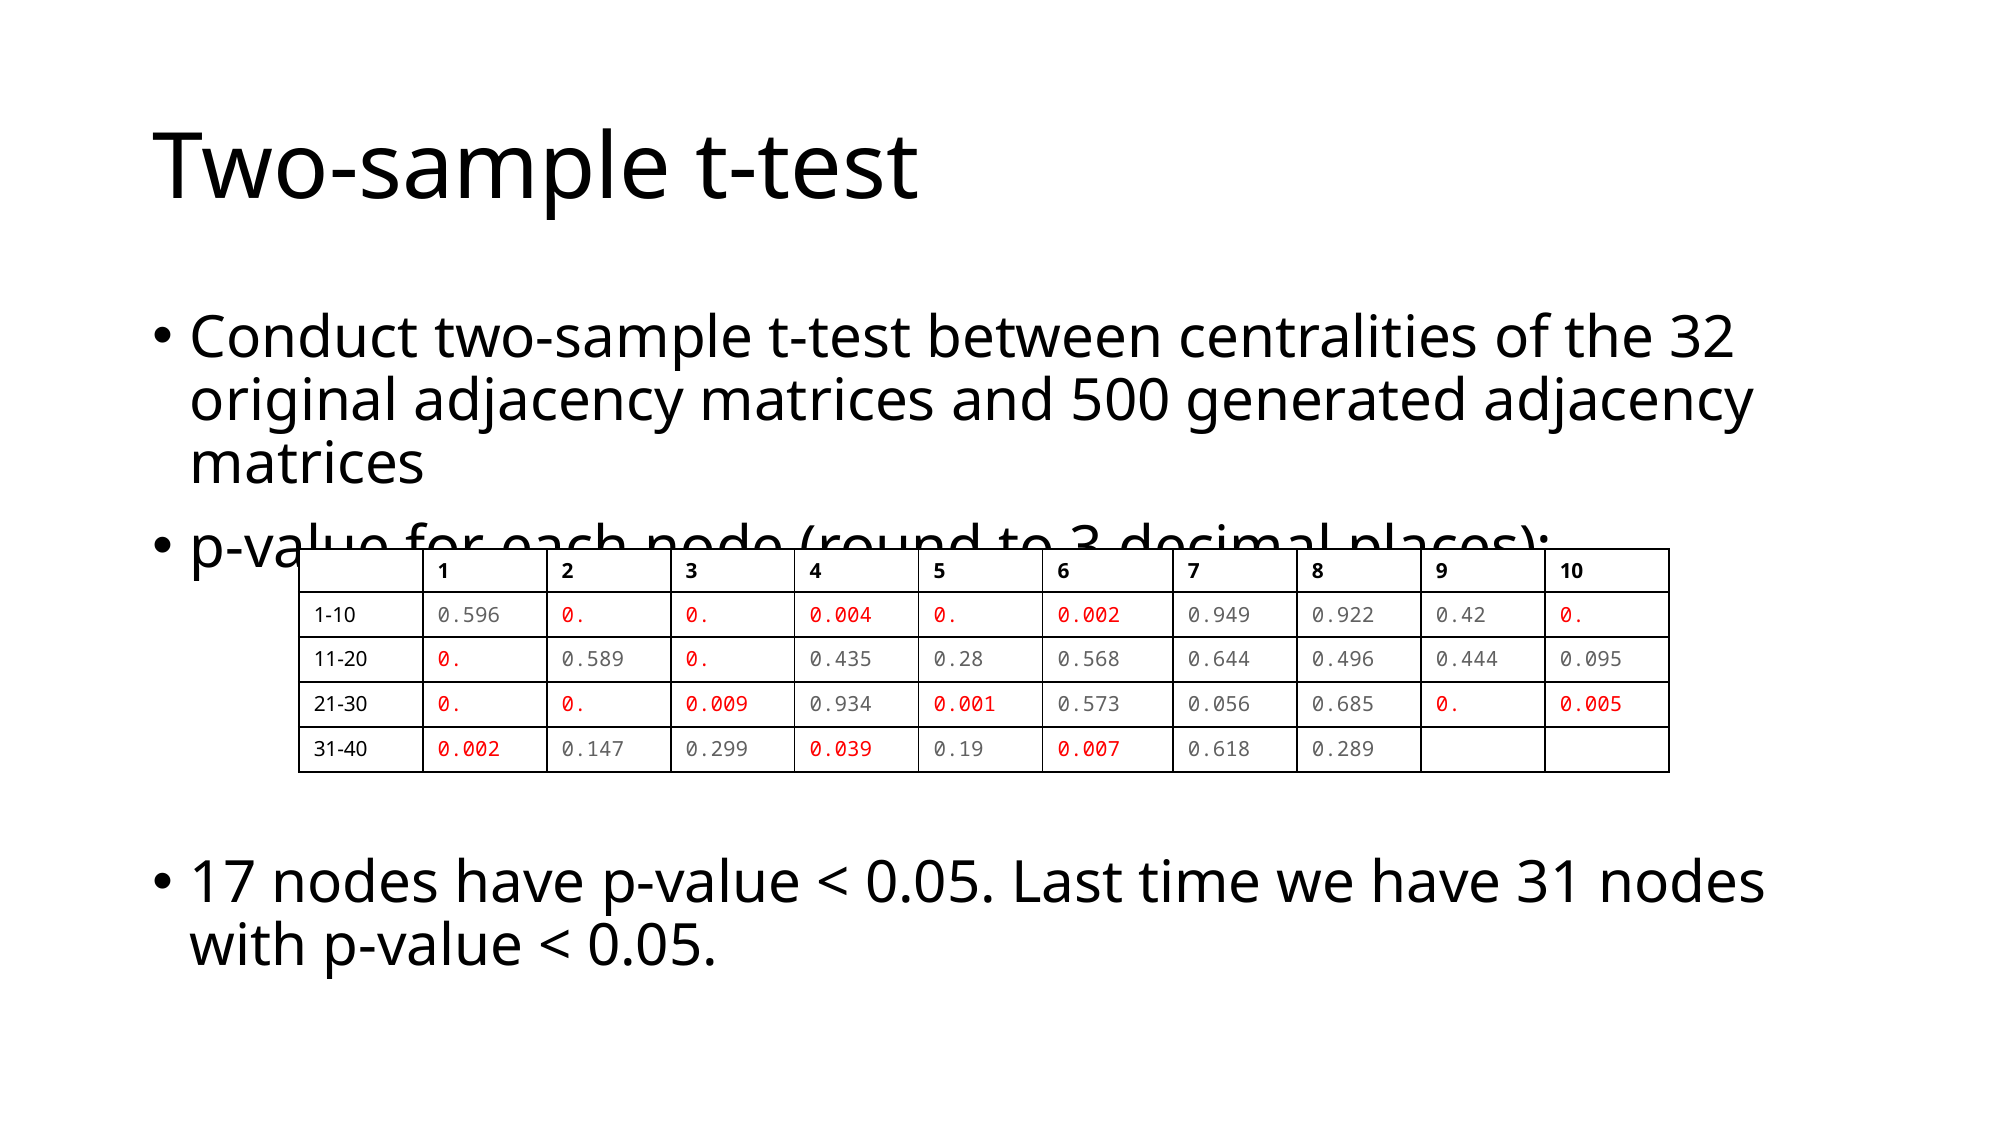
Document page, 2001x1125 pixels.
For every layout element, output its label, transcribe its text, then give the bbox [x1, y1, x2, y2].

table_cell 0.289 [1298, 728, 1420, 771]
table_cell 0.573 [1043, 683, 1172, 726]
table_cell 11-20 [300, 638, 422, 681]
table_cell 0.922 [1298, 593, 1420, 636]
table_cell 0.005 [1546, 683, 1668, 726]
table_header 10 [1546, 550, 1668, 591]
table_cell 0.568 [1043, 638, 1172, 681]
table_cell 0. [424, 638, 546, 681]
table_cell 0.001 [919, 683, 1042, 726]
table_cell 0.42 [1422, 593, 1544, 636]
table_cell 0.685 [1298, 683, 1420, 726]
table_cell 0. [672, 638, 794, 681]
table_cell 0.004 [795, 593, 918, 636]
list Conduct two-sample t-test between centralities of the 32 original adjacency matrices and 500 generated adjacency matrices p-value for each node (round to 3 decimal places): 17 nodes have p-value < 0.05. Last time we have 31 nodes with p-value < 0.05. [137, 299, 1863, 1014]
table_cell 0.618 [1174, 728, 1296, 771]
table_cell 31-40 [300, 728, 422, 771]
table_cell 0.009 [672, 683, 794, 726]
table_header 5 [919, 550, 1042, 591]
table_cell 0.589 [548, 638, 670, 681]
table_cell 0.949 [1174, 593, 1296, 636]
table_cell 0.444 [1422, 638, 1544, 681]
table_header 6 [1043, 550, 1172, 591]
table_cell 1-10 [300, 593, 422, 636]
table_cell 0.002 [424, 728, 546, 771]
table_cell 0.056 [1174, 683, 1296, 726]
table_cell 0. [919, 593, 1042, 636]
title Two-sample t-test [137, 59, 1863, 278]
table_cell 0. [672, 593, 794, 636]
table_cell 0.496 [1298, 638, 1420, 681]
table_header 8 [1298, 550, 1420, 591]
table_cell 0.934 [795, 683, 918, 726]
table_cell 0.095 [1546, 638, 1668, 681]
table_cell [1546, 728, 1668, 771]
table_cell 0. [548, 593, 670, 636]
table_cell 0.147 [548, 728, 670, 771]
table_cell 0.039 [795, 728, 918, 771]
table_cell 0.007 [1043, 728, 1172, 771]
table_cell 0. [1422, 683, 1544, 726]
table_cell 0.644 [1174, 638, 1296, 681]
table_header 4 [795, 550, 918, 591]
table_cell 0. [548, 683, 670, 726]
table_header 9 [1422, 550, 1544, 591]
table_cell [1422, 728, 1544, 771]
table_cell 0.28 [919, 638, 1042, 681]
table_cell 0. [1546, 593, 1668, 636]
table_header 3 [672, 550, 794, 591]
table_cell 0.299 [672, 728, 794, 771]
table_header 2 [548, 550, 670, 591]
table_cell 0. [424, 683, 546, 726]
table_header [300, 550, 422, 591]
table_header 7 [1174, 550, 1296, 591]
table_cell 0.002 [1043, 593, 1172, 636]
table_cell 21-30 [300, 683, 422, 726]
table_cell 0.19 [919, 728, 1042, 771]
table_header 1 [424, 550, 546, 591]
table_cell 0.435 [795, 638, 918, 681]
table_cell 0.596 [424, 593, 546, 636]
